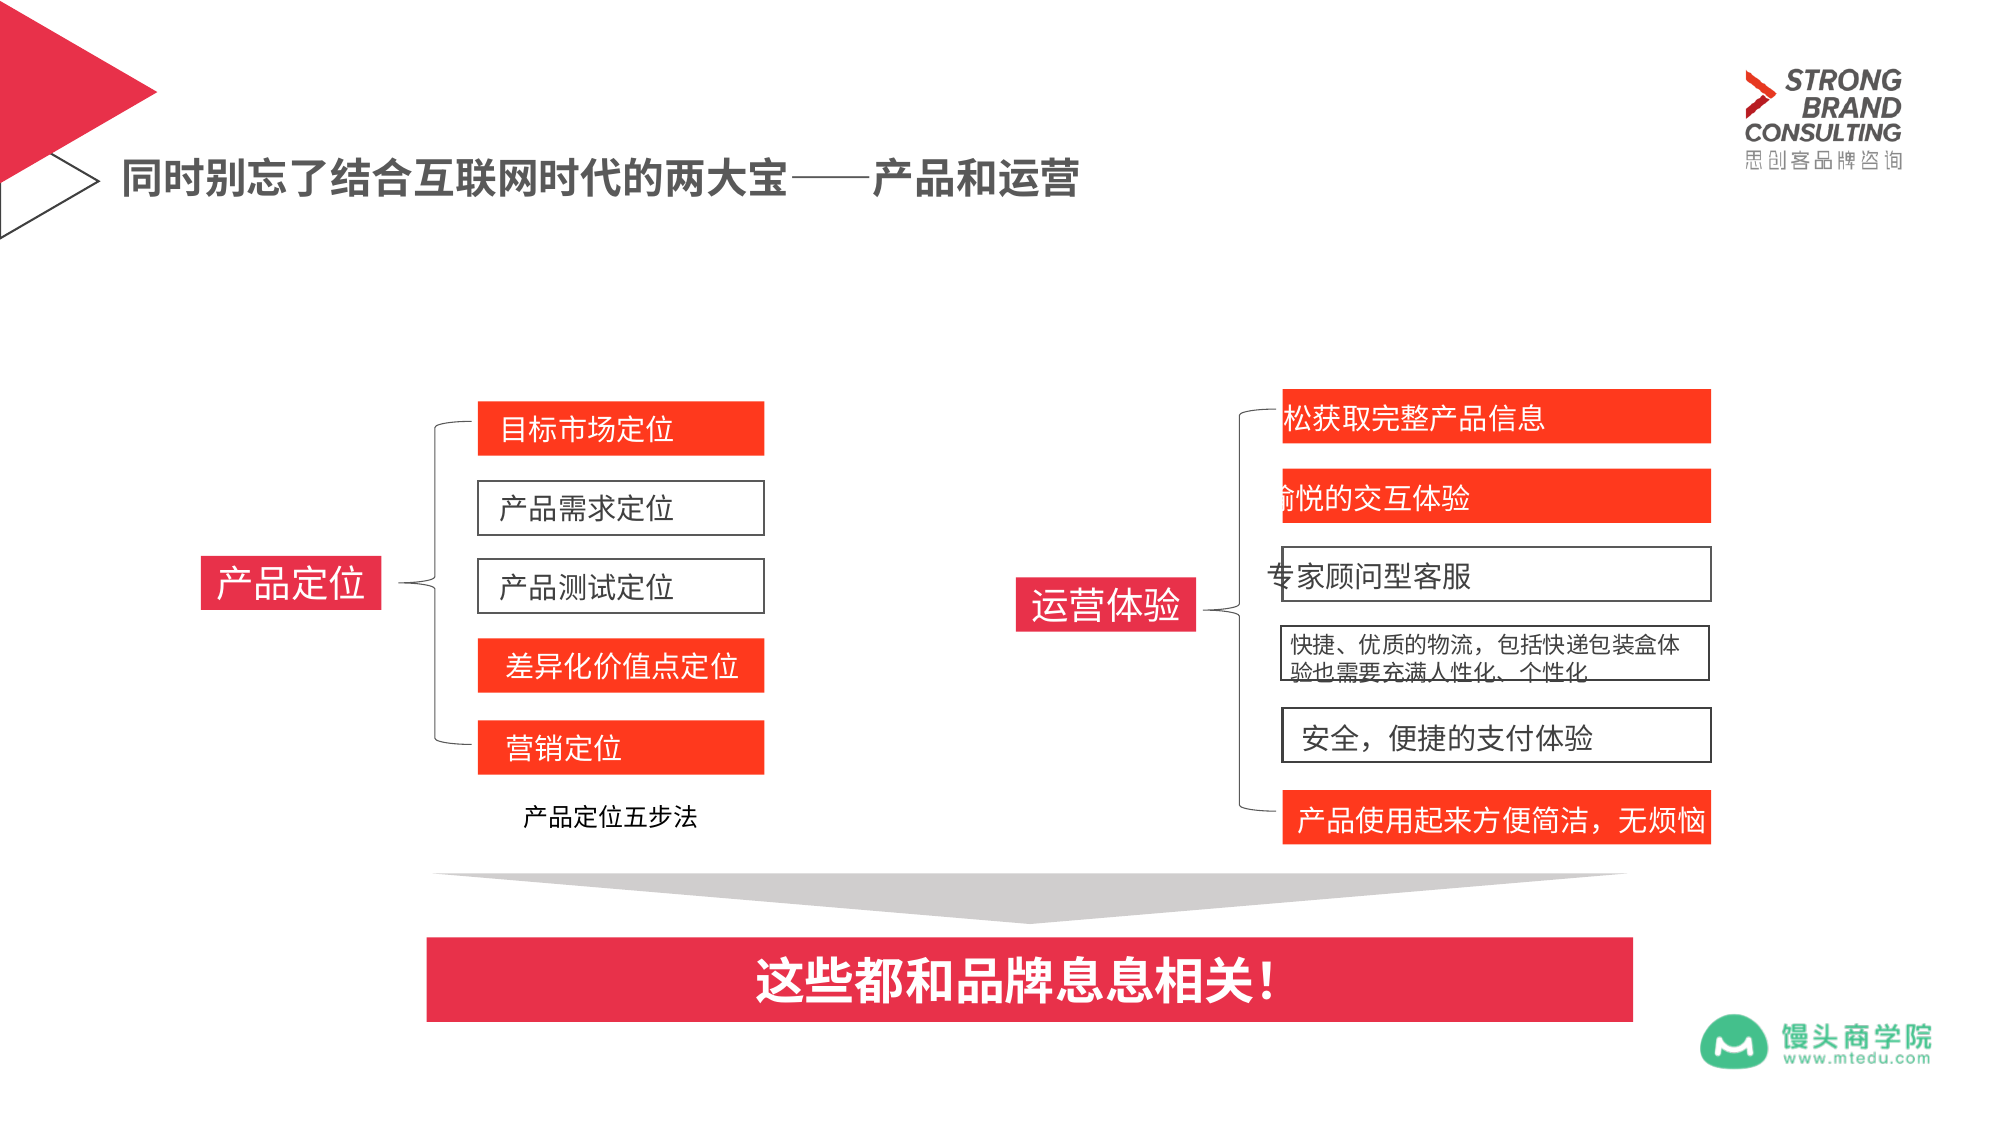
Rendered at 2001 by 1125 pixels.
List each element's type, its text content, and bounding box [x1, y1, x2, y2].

text_box [432, 872, 1628, 925]
picture [1683, 1000, 1965, 1085]
text_box 同时别忘了结合互联网时代的两大宝——产品和运营 [113, 150, 1090, 211]
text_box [200, 388, 1726, 845]
picture [1683, 37, 1965, 211]
text_box 这些都和品牌息息相关！ [426, 937, 1634, 1022]
